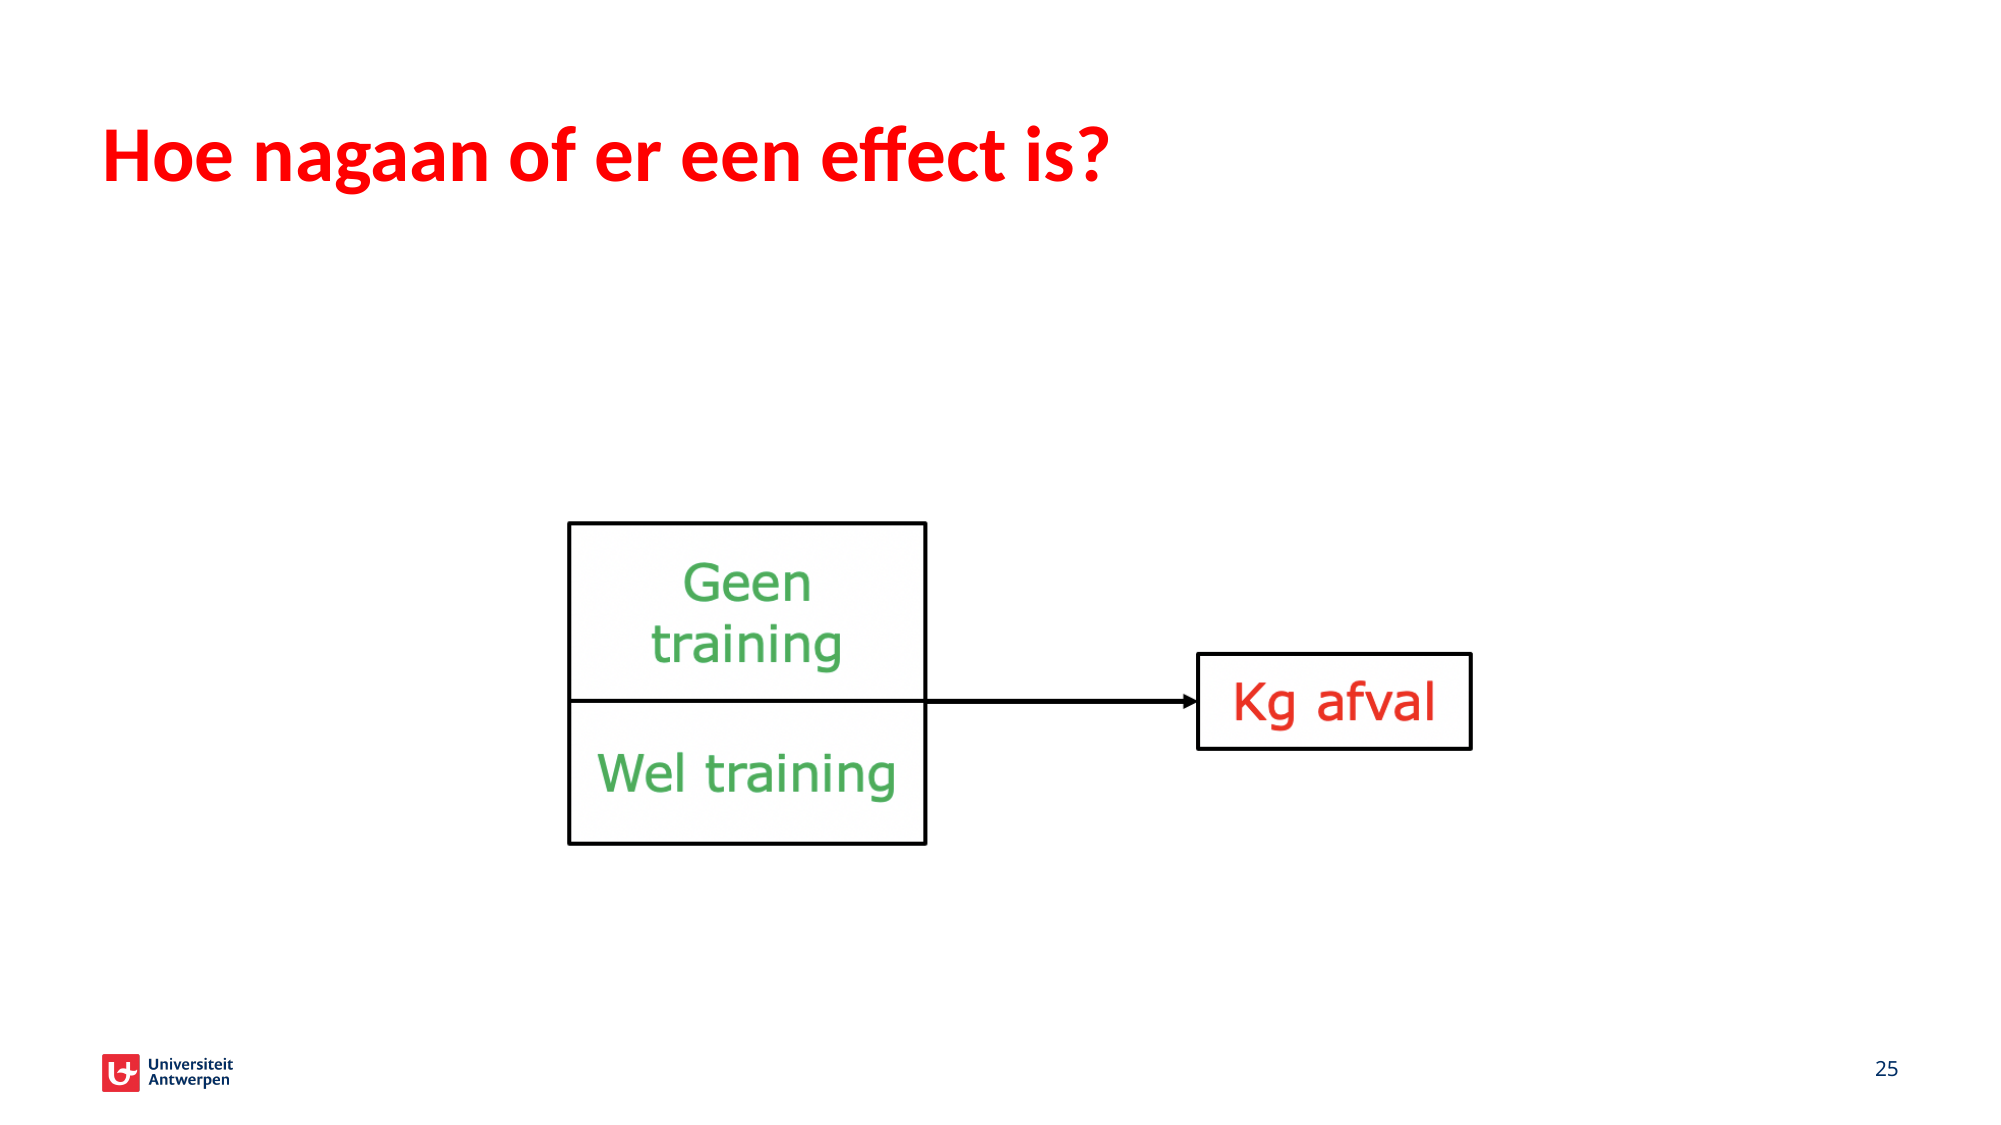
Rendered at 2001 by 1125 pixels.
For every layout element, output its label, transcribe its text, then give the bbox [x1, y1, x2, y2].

picture [554, 506, 1484, 857]
picture [102, 1054, 233, 1092]
title Hoe nagaan of er een effect is? [102, 101, 1898, 232]
slide_number 25 [1463, 1039, 1914, 1100]
